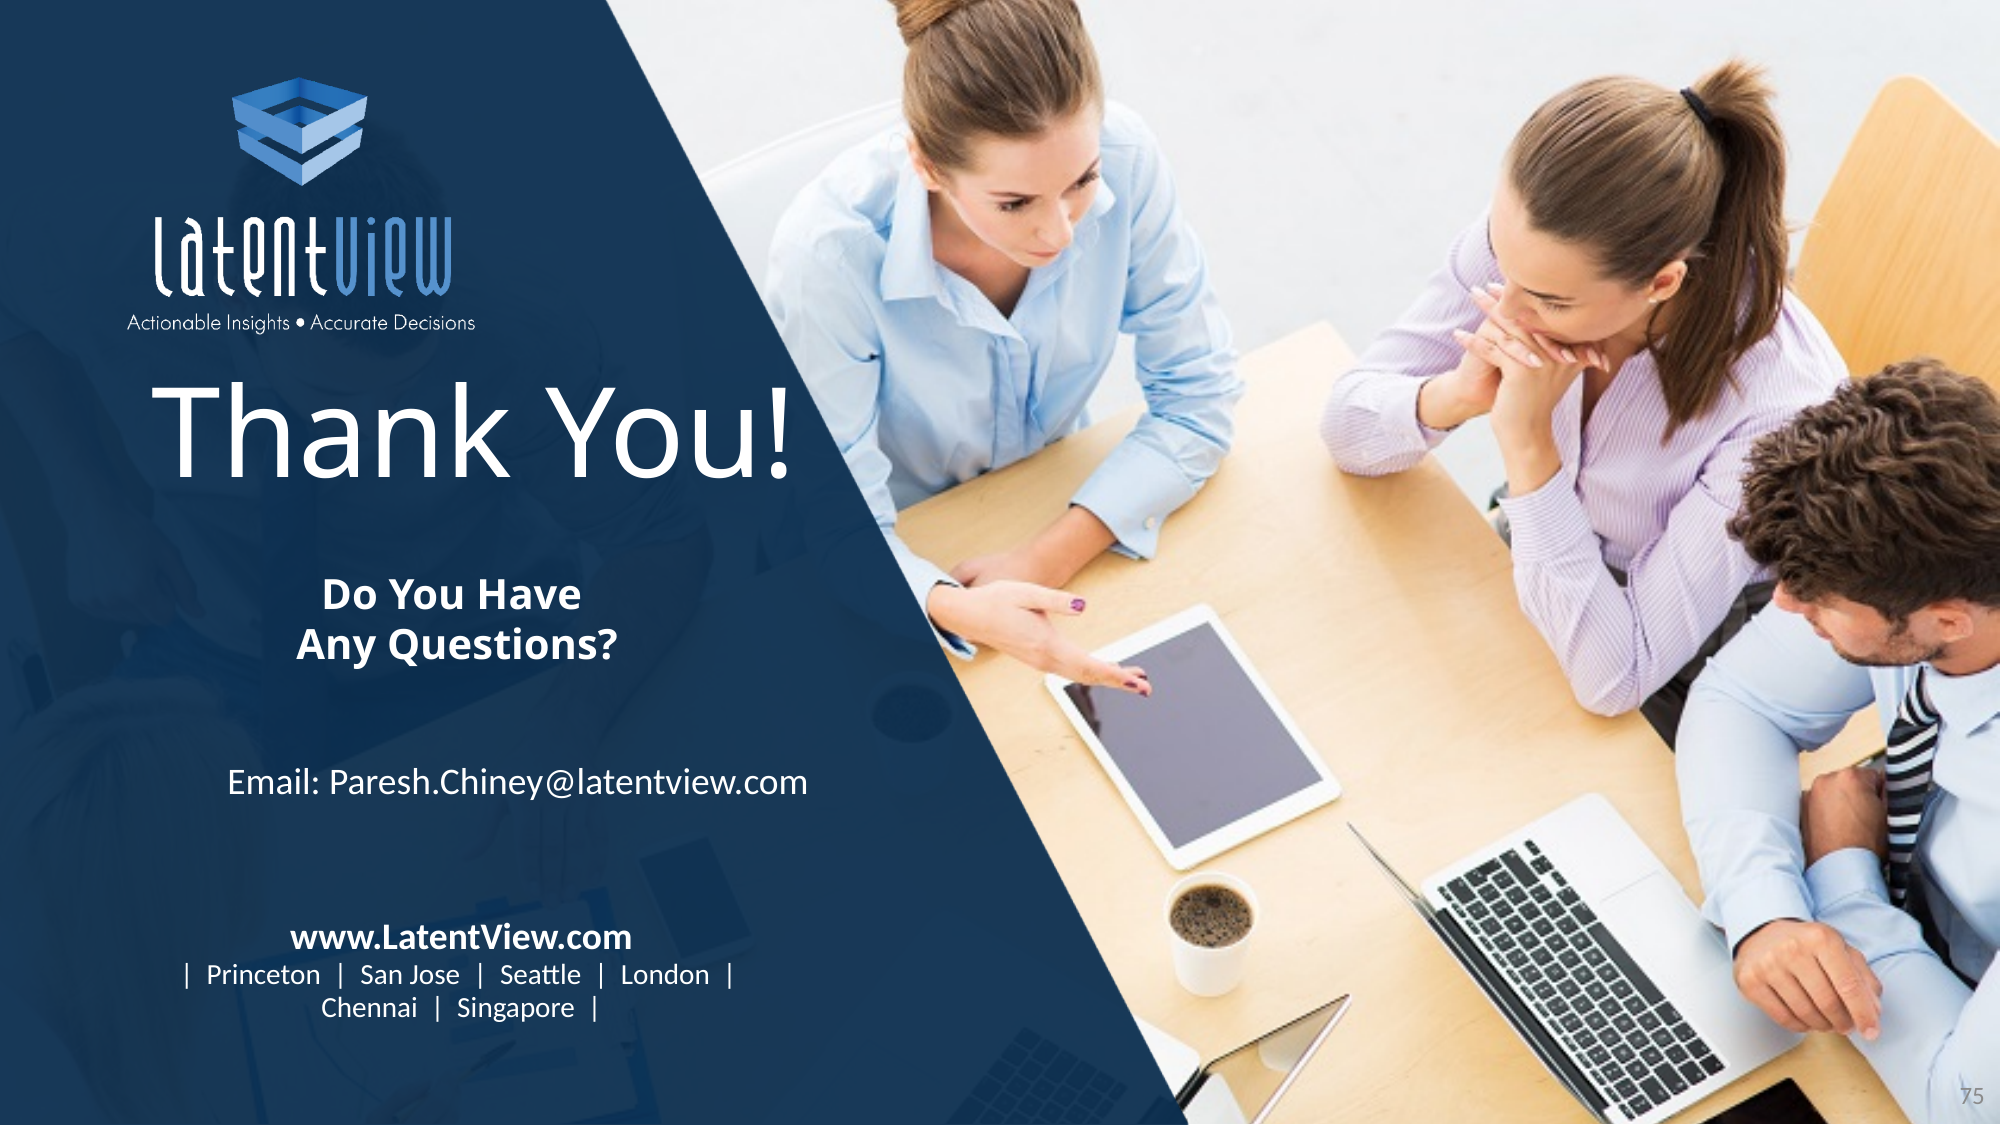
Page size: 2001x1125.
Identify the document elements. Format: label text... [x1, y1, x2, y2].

text_box www.LatentView.com | Princeton | San Jose | Seattle | London | Chennai | Singapore | [53, 681, 870, 1076]
text_box Thank You! [137, 345, 850, 510]
slide_number 75 [1550, 1065, 2000, 1125]
picture [0, 0, 2000, 1125]
text_box Email: Paresh.Chiney@latentview.com [212, 749, 899, 810]
text_box Do You Have Any Questions? [34, 567, 880, 998]
